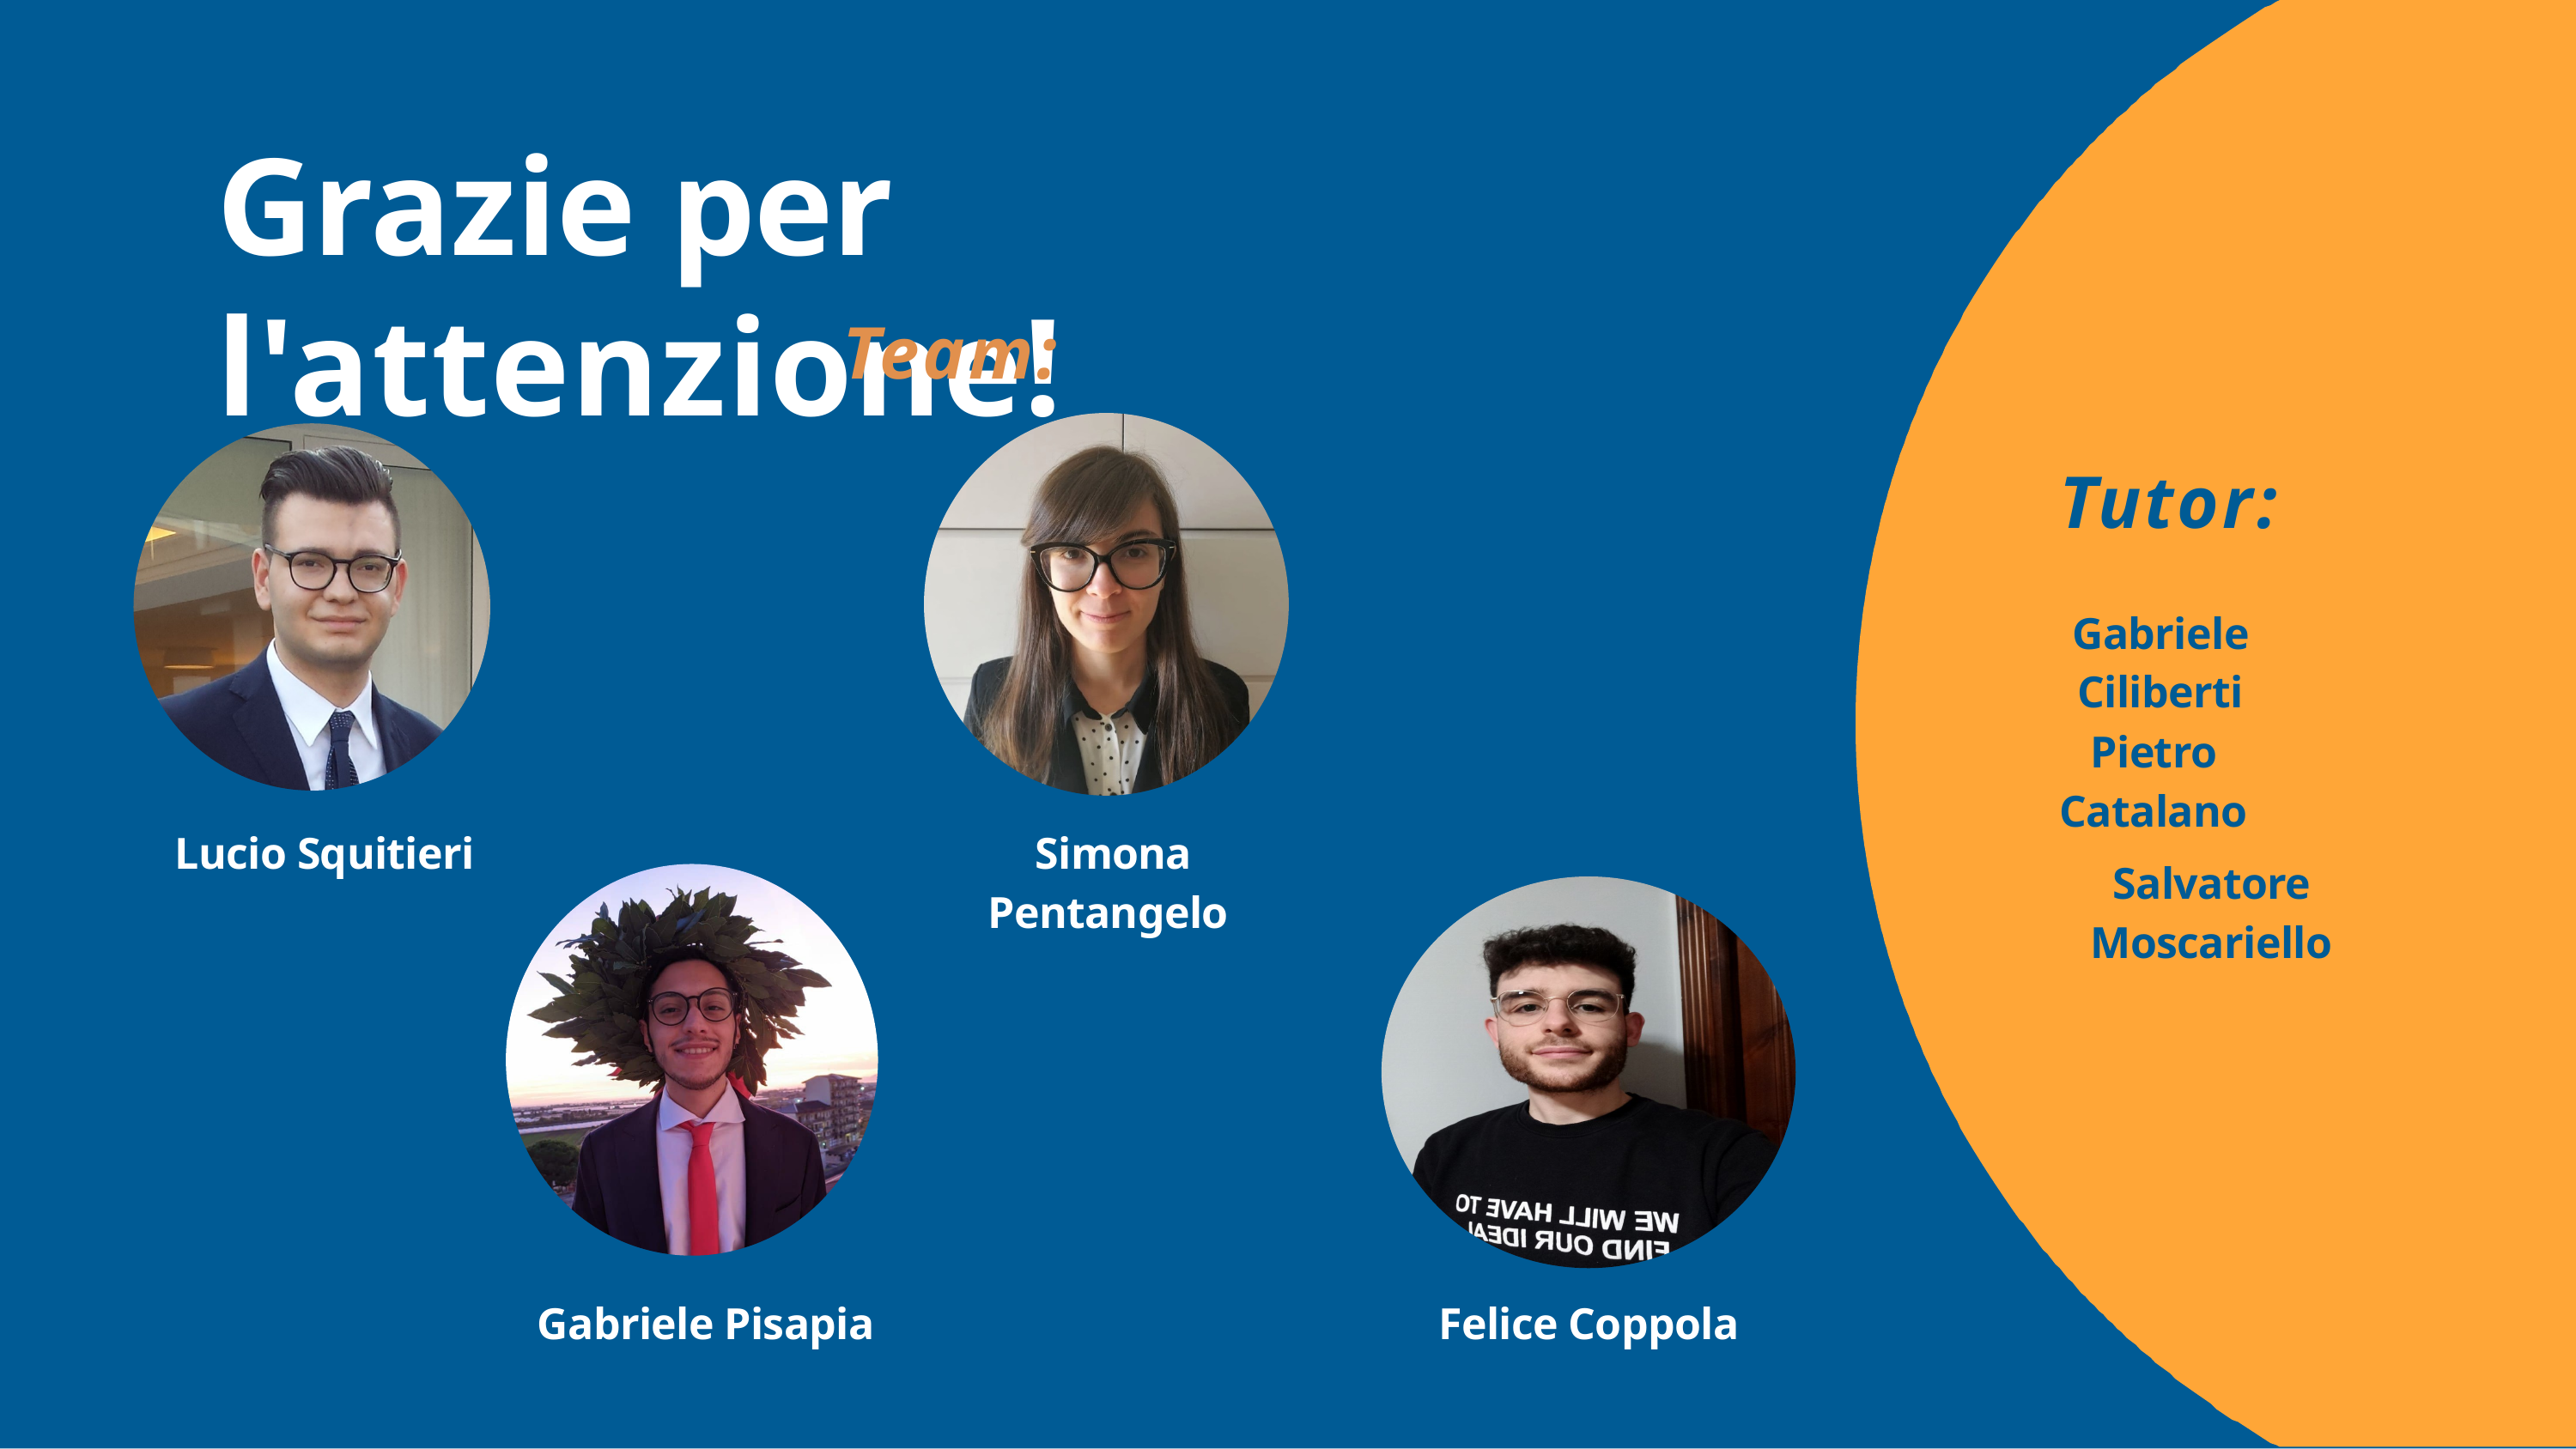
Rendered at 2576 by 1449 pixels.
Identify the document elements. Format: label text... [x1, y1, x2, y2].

text_box [1899, 0, 2576, 454]
picture [505, 864, 878, 1256]
title Grazie per l'attenzione! [214, 119, 1727, 305]
text_box Lucio Squitieri [170, 817, 478, 949]
picture [1381, 876, 1796, 1269]
text_box Gabriele Pisapia [532, 1287, 878, 1419]
text_box Team: [133, 305, 1765, 525]
text_box Simona Pentangelo [908, 817, 1317, 1007]
picture [133, 422, 491, 791]
picture [923, 412, 1290, 797]
text_box Gabriele Ciliberti [1990, 597, 2330, 787]
text_box Felice Coppola [1415, 1287, 1762, 1419]
text_box Pietro Catalano [1990, 716, 2316, 906]
text_box Tutor: [1352, 454, 2576, 675]
text_box Salvatore Moscariello [1990, 847, 2432, 1037]
text_box [1856, 675, 2576, 1447]
